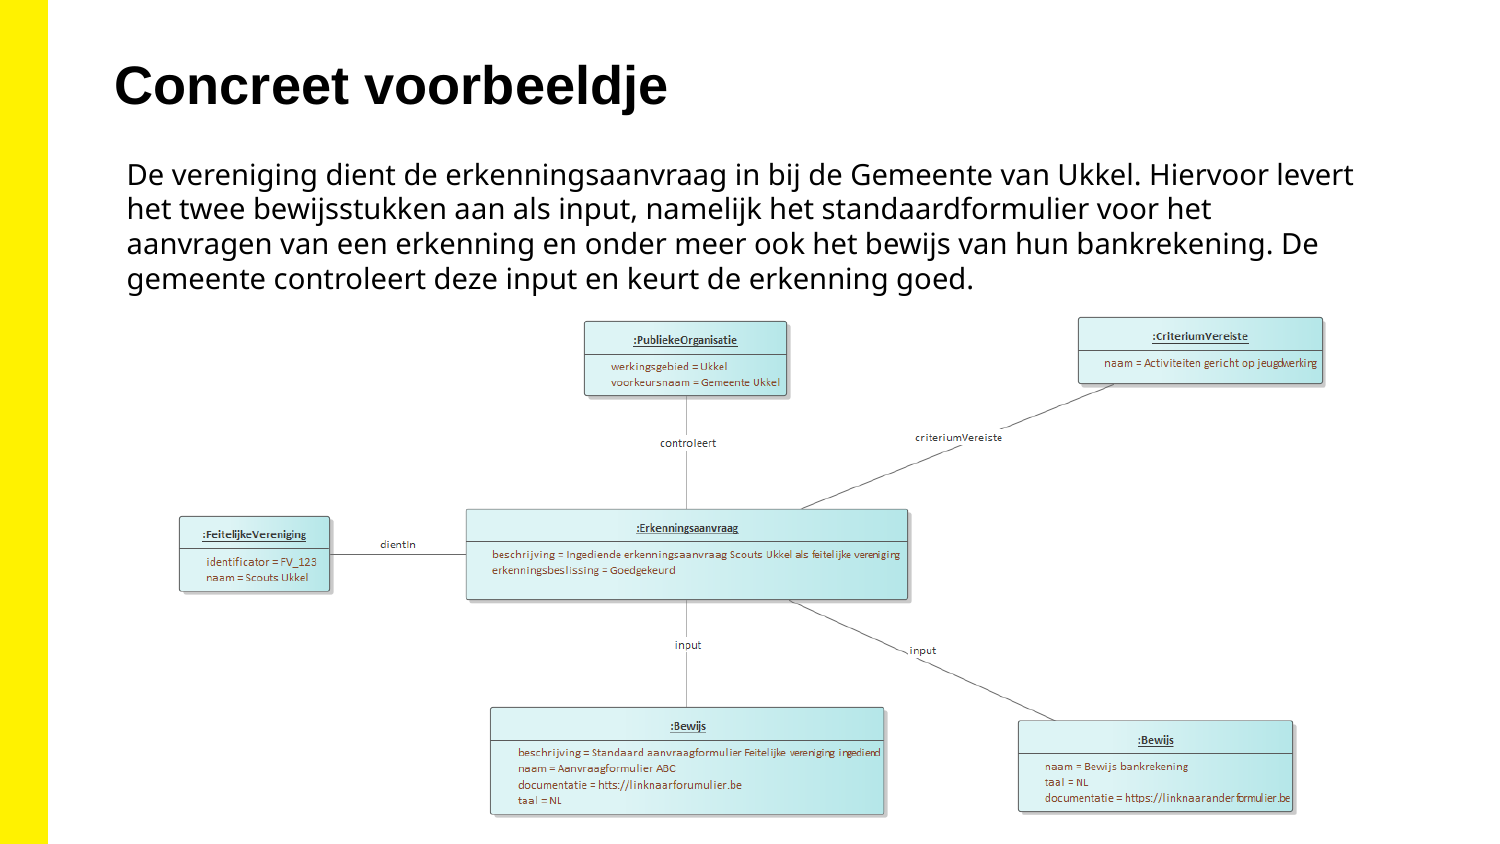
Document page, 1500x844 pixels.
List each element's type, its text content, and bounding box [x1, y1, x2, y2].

picture [165, 312, 1335, 825]
text_box Concreet voorbeeldje [103, 44, 1449, 203]
text_box De vereniging dient de erkenningsaanvraag in bij de Gemeente van Ukkel. Hiervoor levert het twee bewijsstukken aan als input, namelijk het standaardformulier voor het aanvragen van een erkenning en onder meer ook het bewijs van hun bankrekening. De gemeente controleert deze input en keurt de erkenning goed. [111, 140, 1377, 311]
